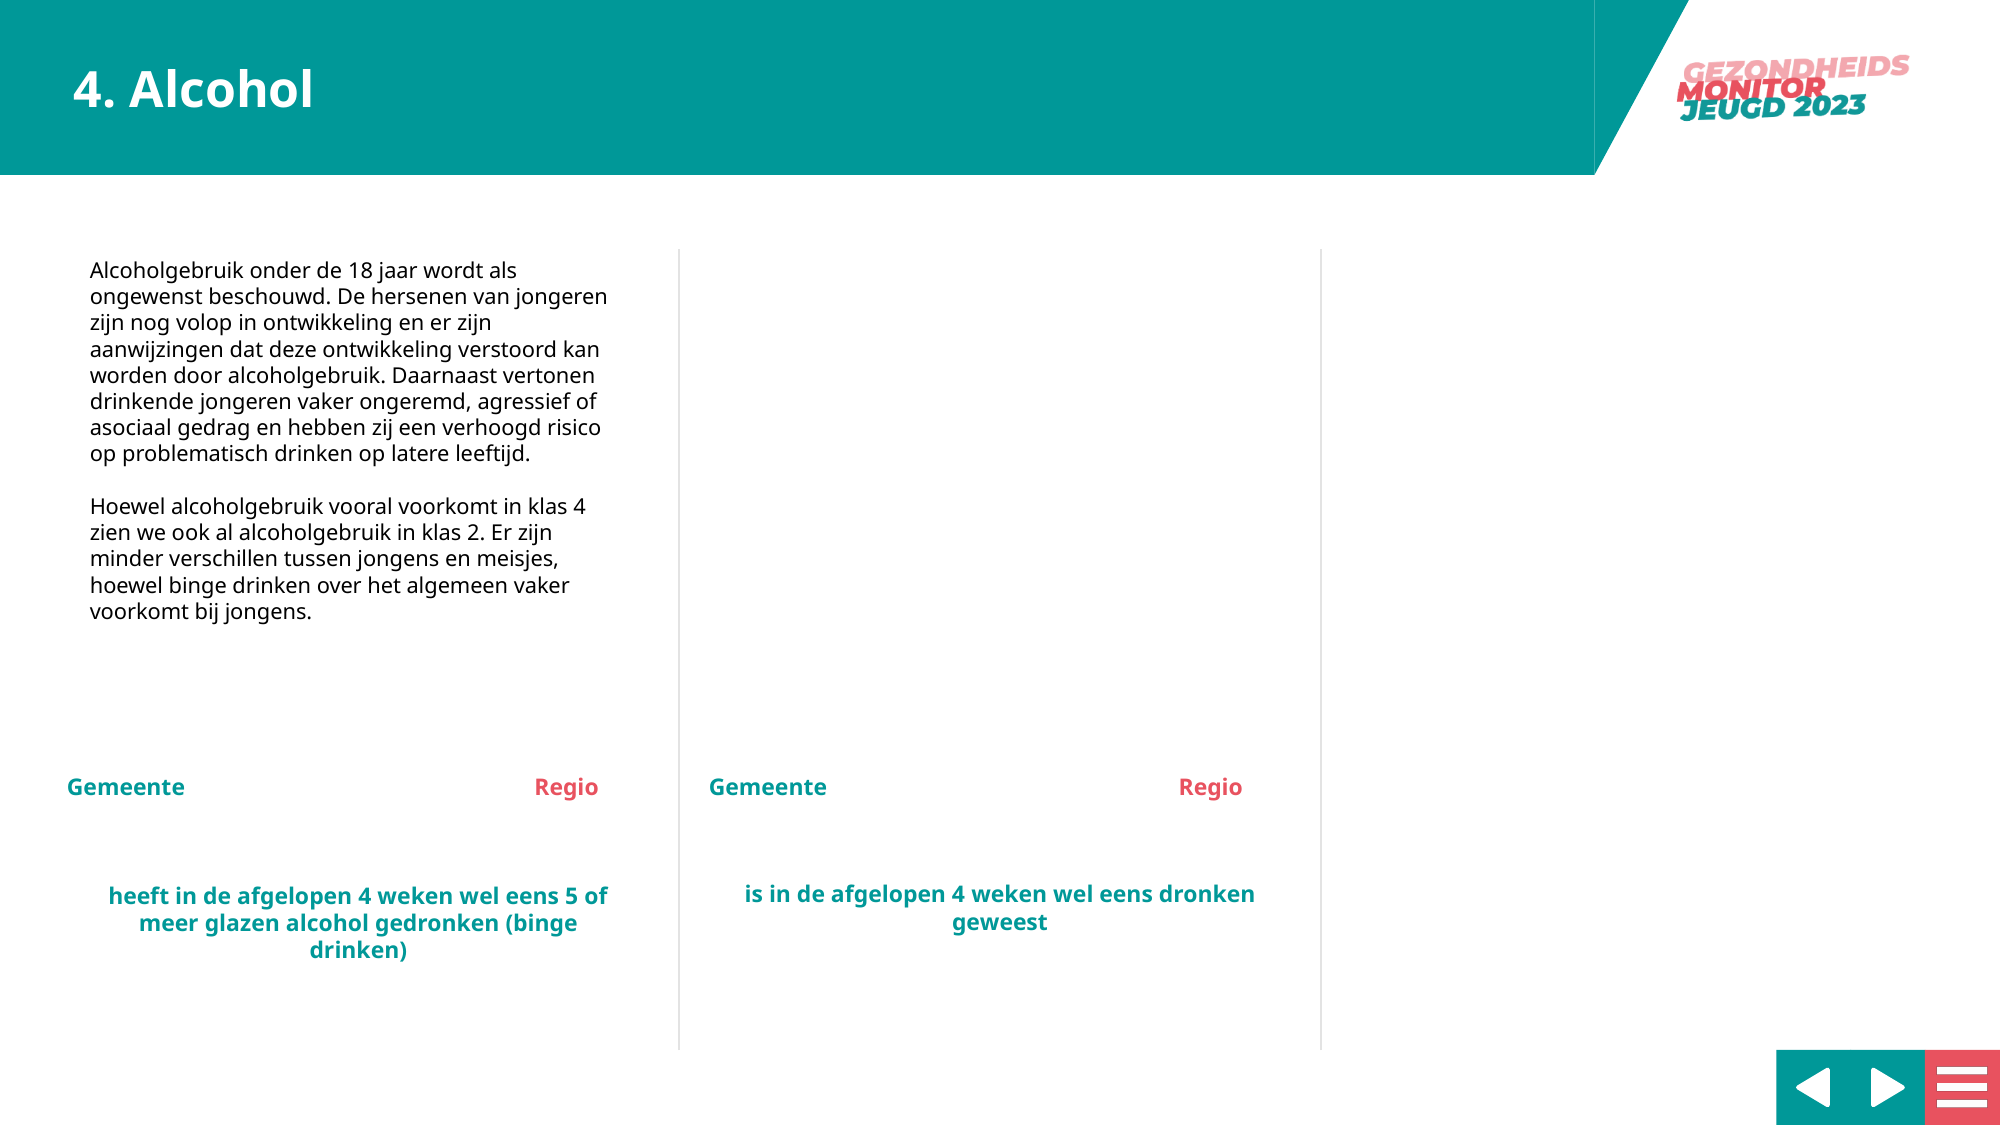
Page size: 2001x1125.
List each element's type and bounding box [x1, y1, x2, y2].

picture [1671, 35, 1925, 134]
picture [1929, 1054, 1995, 1120]
